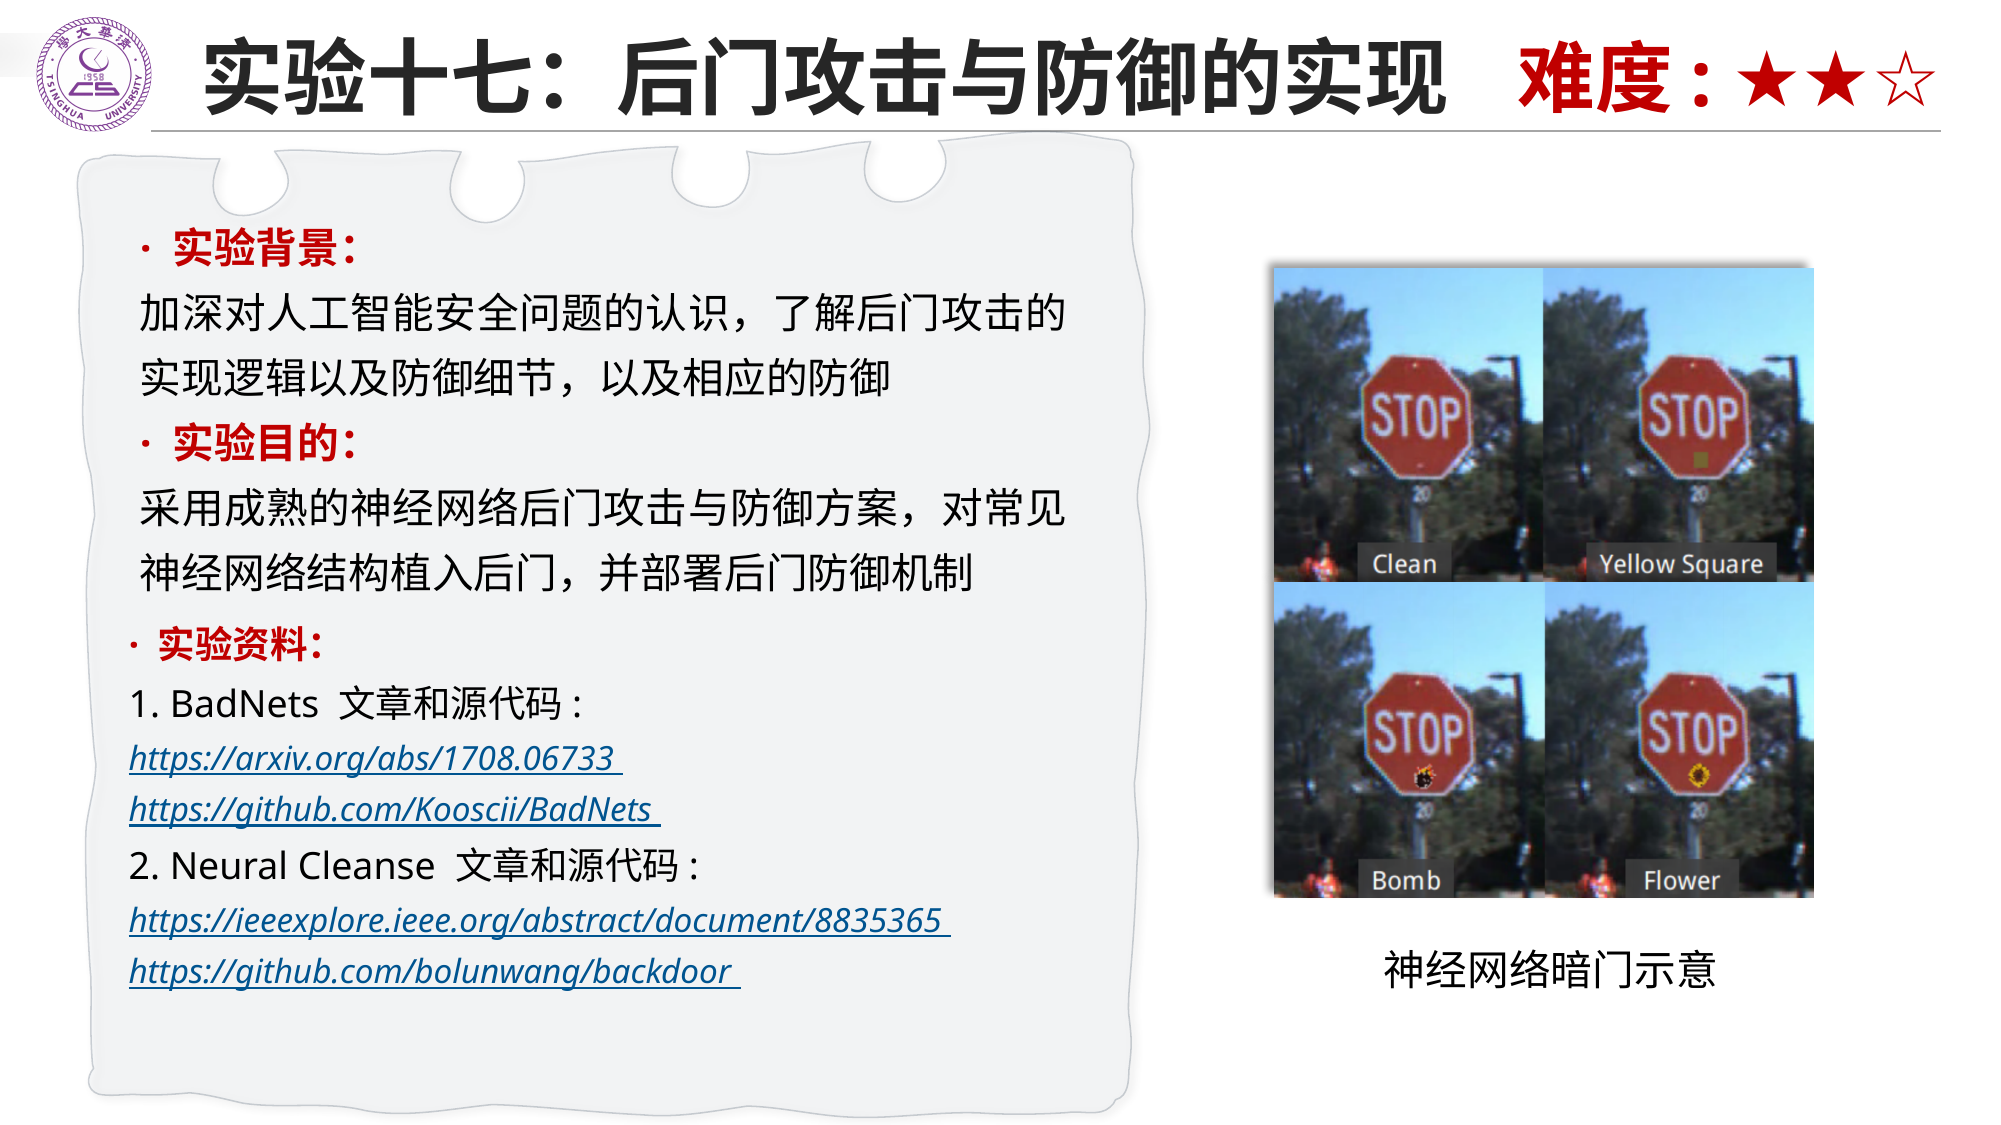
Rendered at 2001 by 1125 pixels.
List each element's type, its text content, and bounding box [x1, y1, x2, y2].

text_box 难度: ★★☆ [1503, 22, 1977, 142]
text_box · 实验背景： 加深对人工智能安全问题的认识，了解后门攻击的实现逻辑以及防御细节，以及相应的防御 · 实验目的： 采用成熟的神经网络后门攻击与防御方案，对常见神经网络结构植入后门，并部署后门防御机制 [125, 199, 1082, 605]
picture [36, 17, 152, 132]
picture [1274, 268, 1814, 898]
text_box · 实验资料： 1. BadNets 文章和源代码: https://arxiv.org/abs/1708.06733 https://github.com/Kooscii/BadNets 2. Neural Cleanse 文章和源代码: https://ieeexplore.ieee.org/abstract/document/8835365 https://github.com/bolunwang/backdoor [113, 600, 1066, 998]
text_box 神经网络暗门示意 [1369, 921, 1738, 1002]
text_box [77, 142, 1150, 1118]
text_box 实验十七：后门攻击与防御的实现 [185, 22, 1502, 142]
